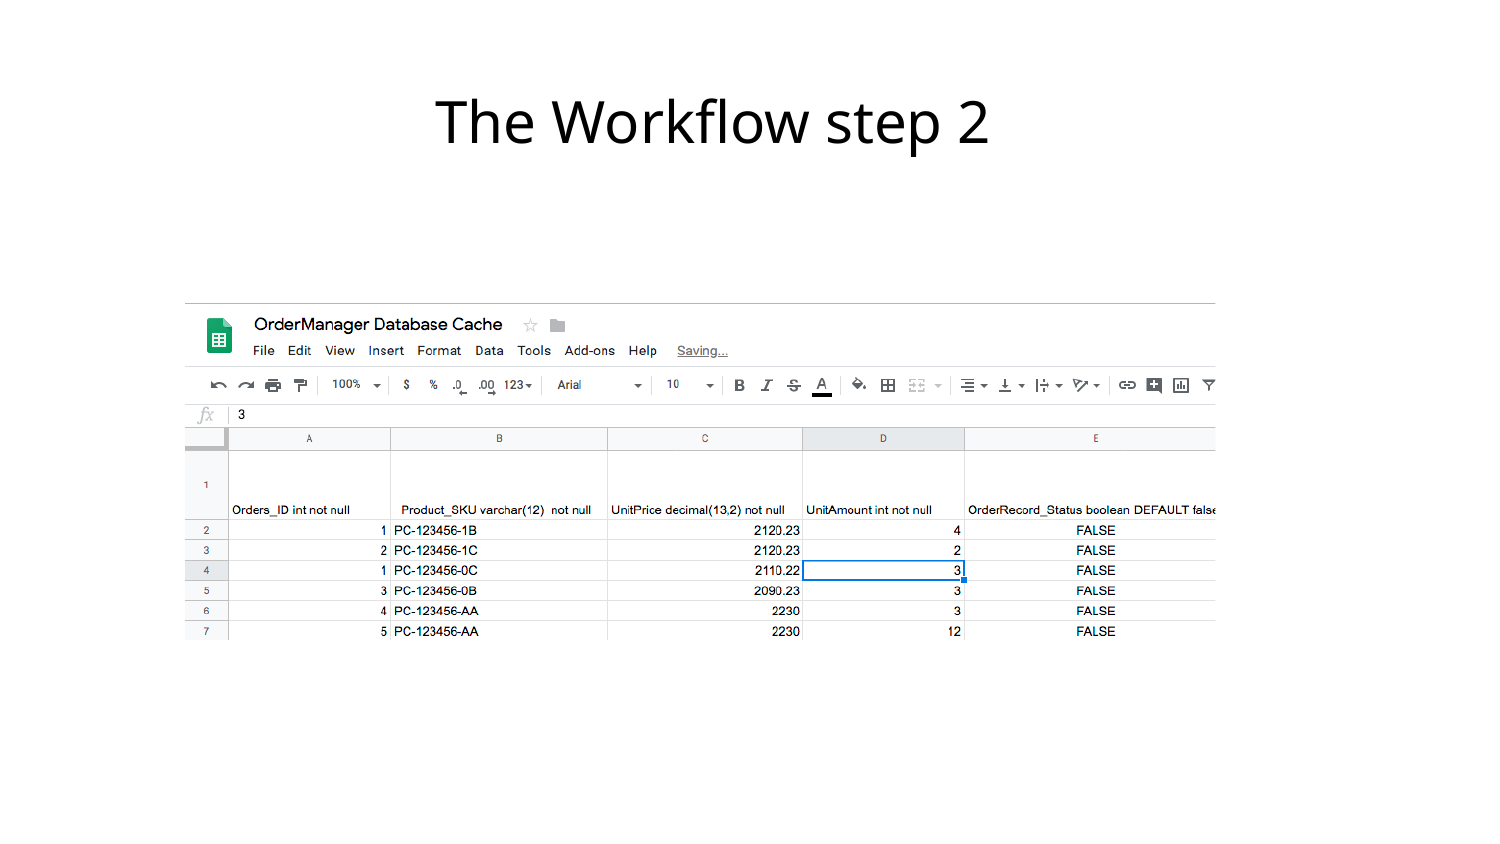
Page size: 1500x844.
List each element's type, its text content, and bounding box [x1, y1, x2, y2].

picture [179, 301, 1216, 641]
title The Workflow step 2 [45, 70, 1444, 165]
